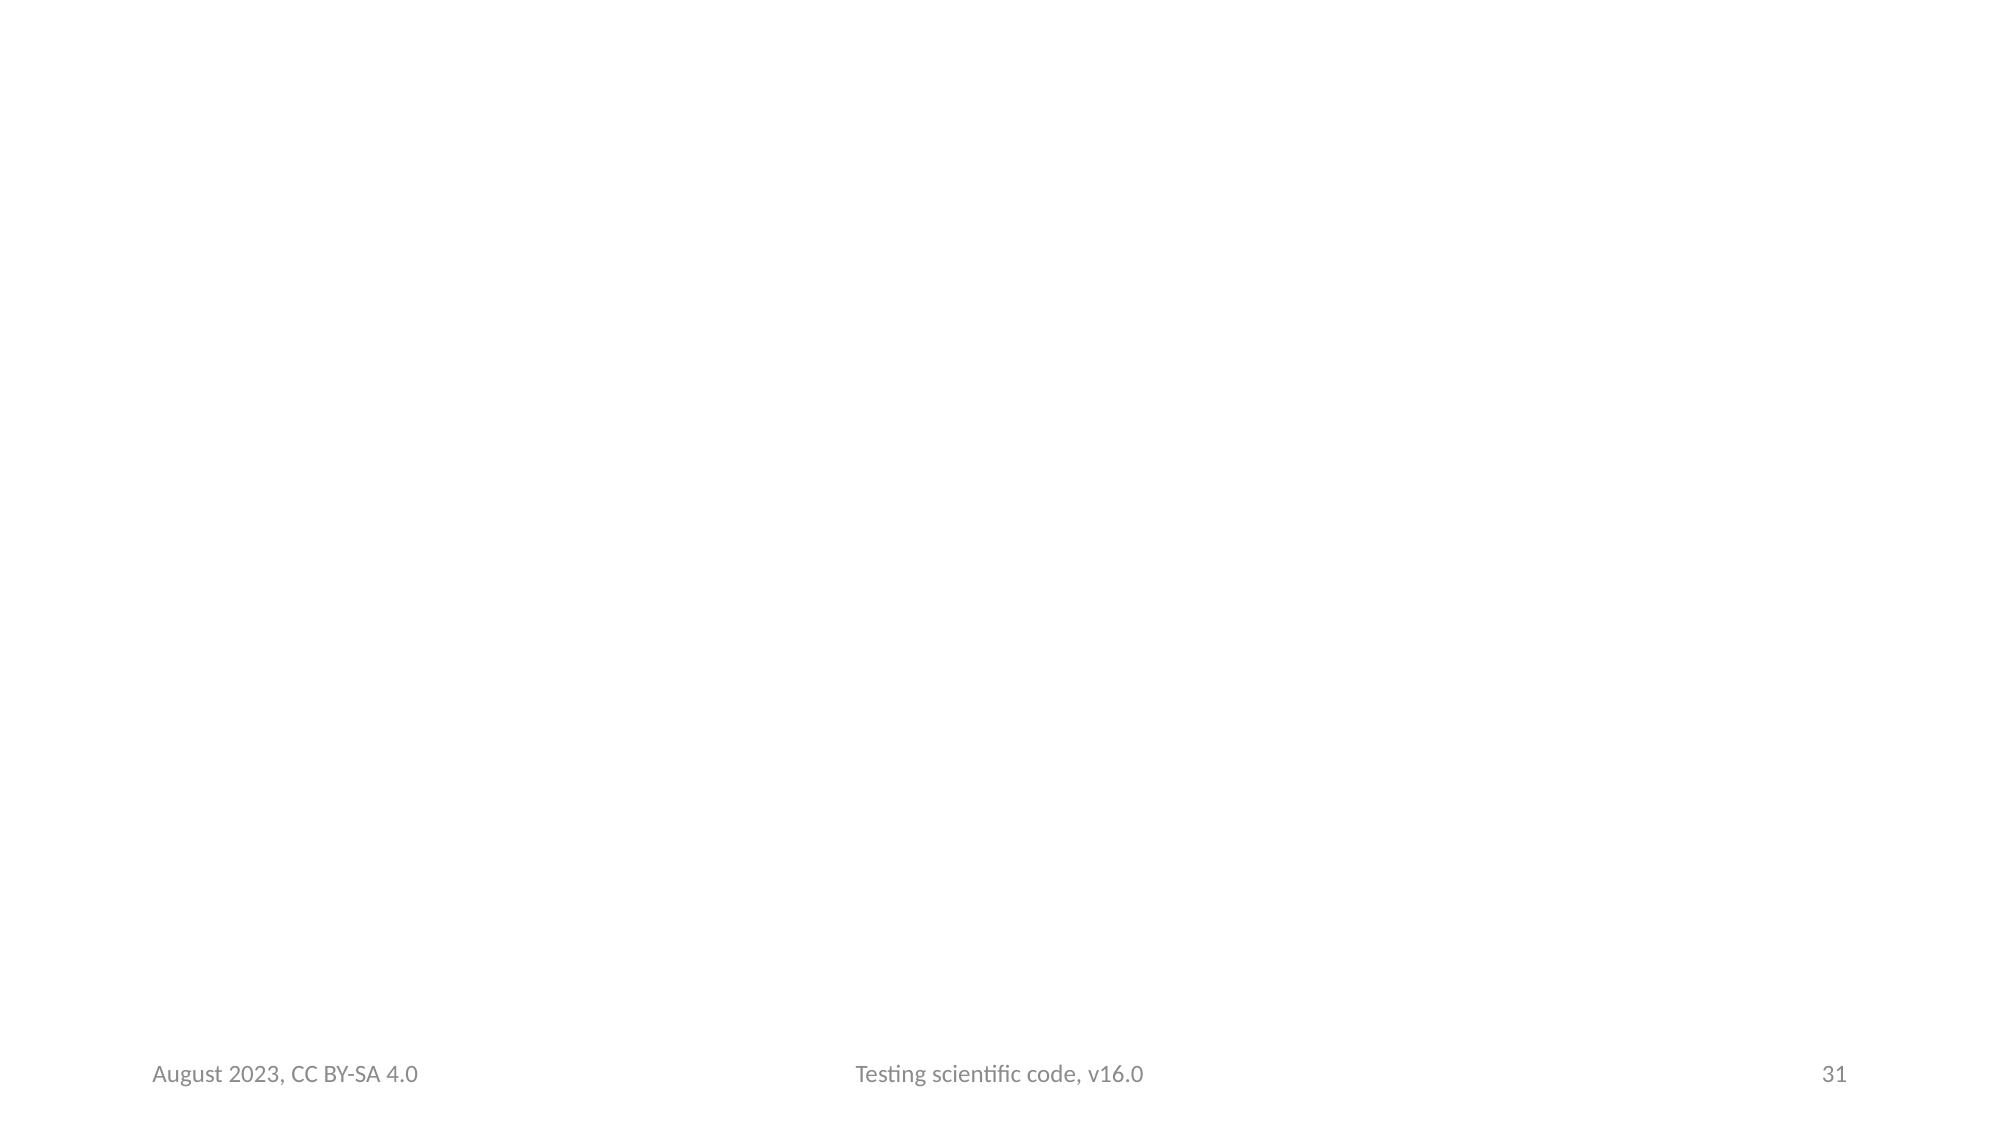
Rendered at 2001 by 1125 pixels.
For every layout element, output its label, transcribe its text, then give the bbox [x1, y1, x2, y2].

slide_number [137, 1042, 588, 1103]
slide_number 31 [1412, 1042, 1863, 1103]
footer Testing scientific code, v16.0 [662, 1042, 1338, 1103]
